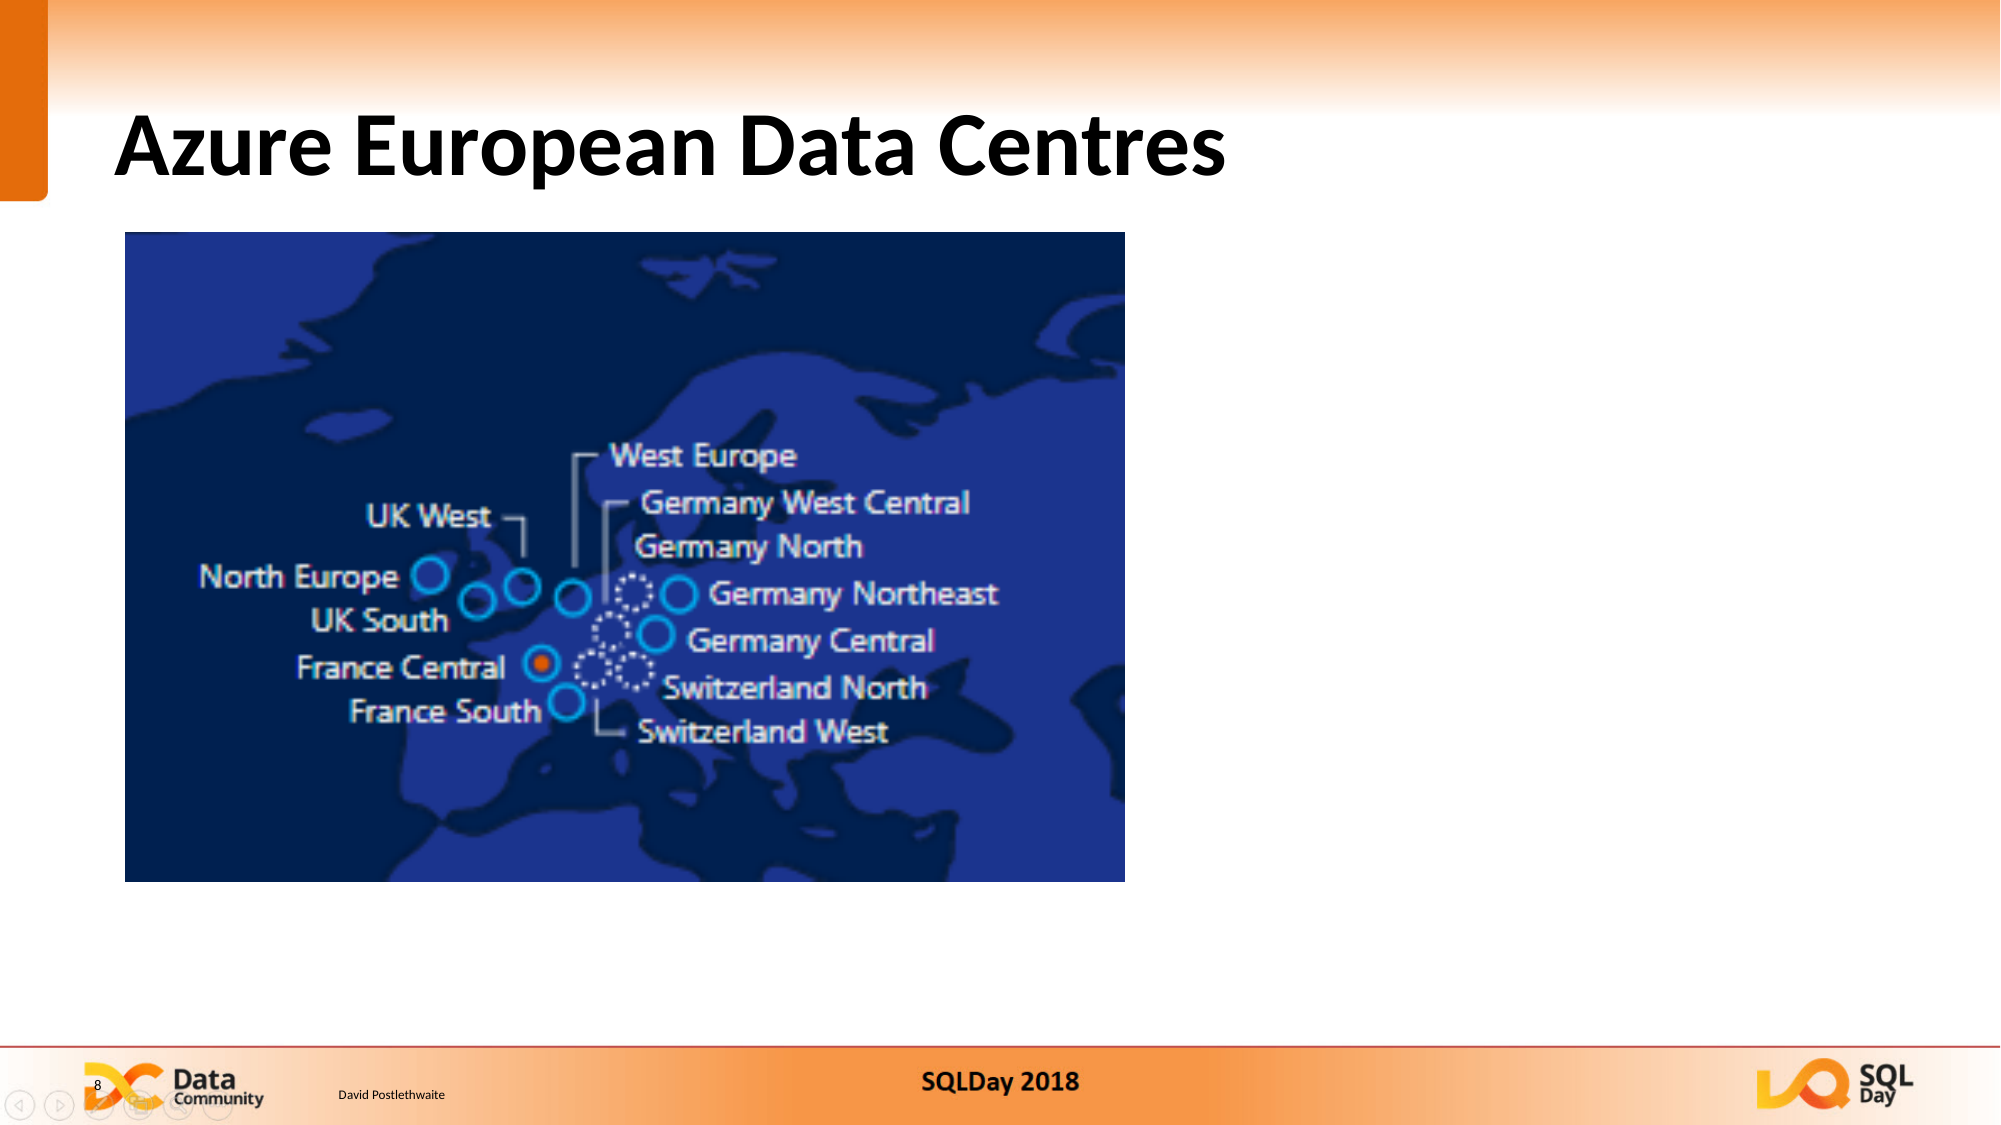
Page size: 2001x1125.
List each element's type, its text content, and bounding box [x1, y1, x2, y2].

title Azure European Data Centres [99, 45, 1900, 233]
picture [0, 0, 2001, 1125]
